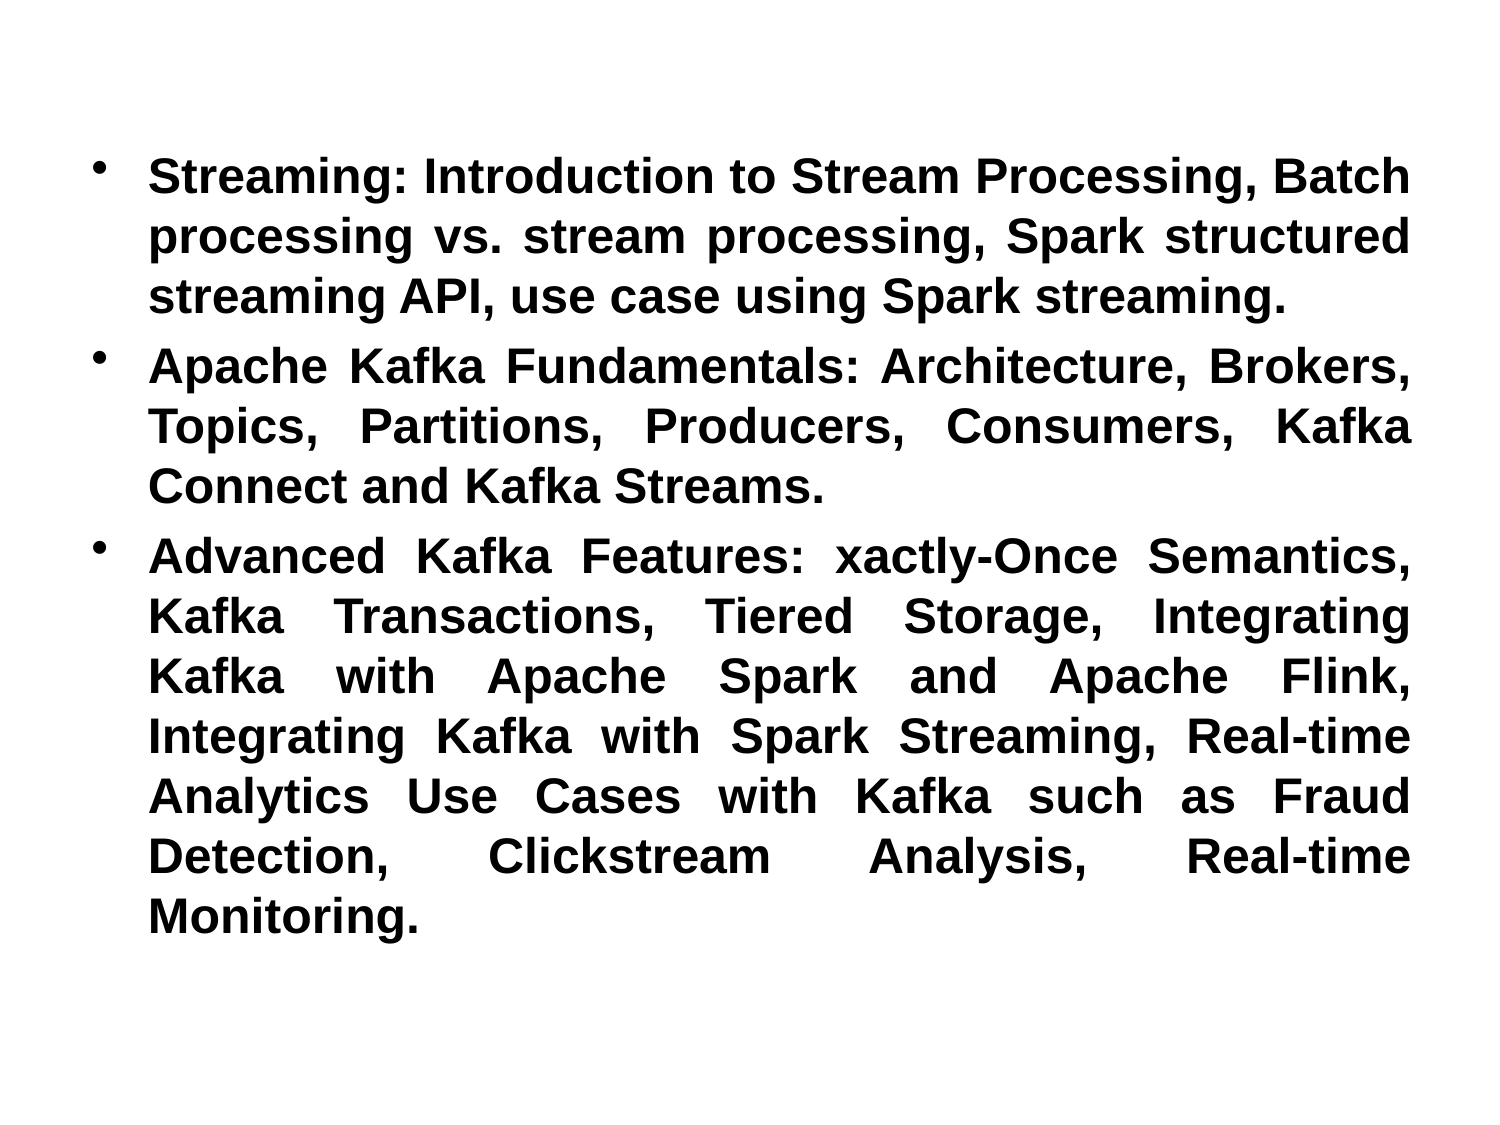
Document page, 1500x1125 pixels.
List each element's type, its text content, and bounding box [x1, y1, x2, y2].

list Streaming: Introduction to Stream Processing, Batch processing vs. stream processing, Spark structured streaming API, use case using Spark streaming. Apache Kafka Fundamentals: Architecture, Brokers, Topics, Partitions, Producers, Consumers, Kafka Connect and Kafka Streams. Advanced Kafka Features: xactly-Once Semantics, Kafka Transactions, Tiered Storage, Integrating Kafka with Apache Spark and Apache Flink, Integrating Kafka with Spark Streaming, Real-time Analytics Use Cases with Kafka such as Fraud Detection, Clickstream Analysis, Real-time Monitoring. [76, 66, 1427, 1037]
